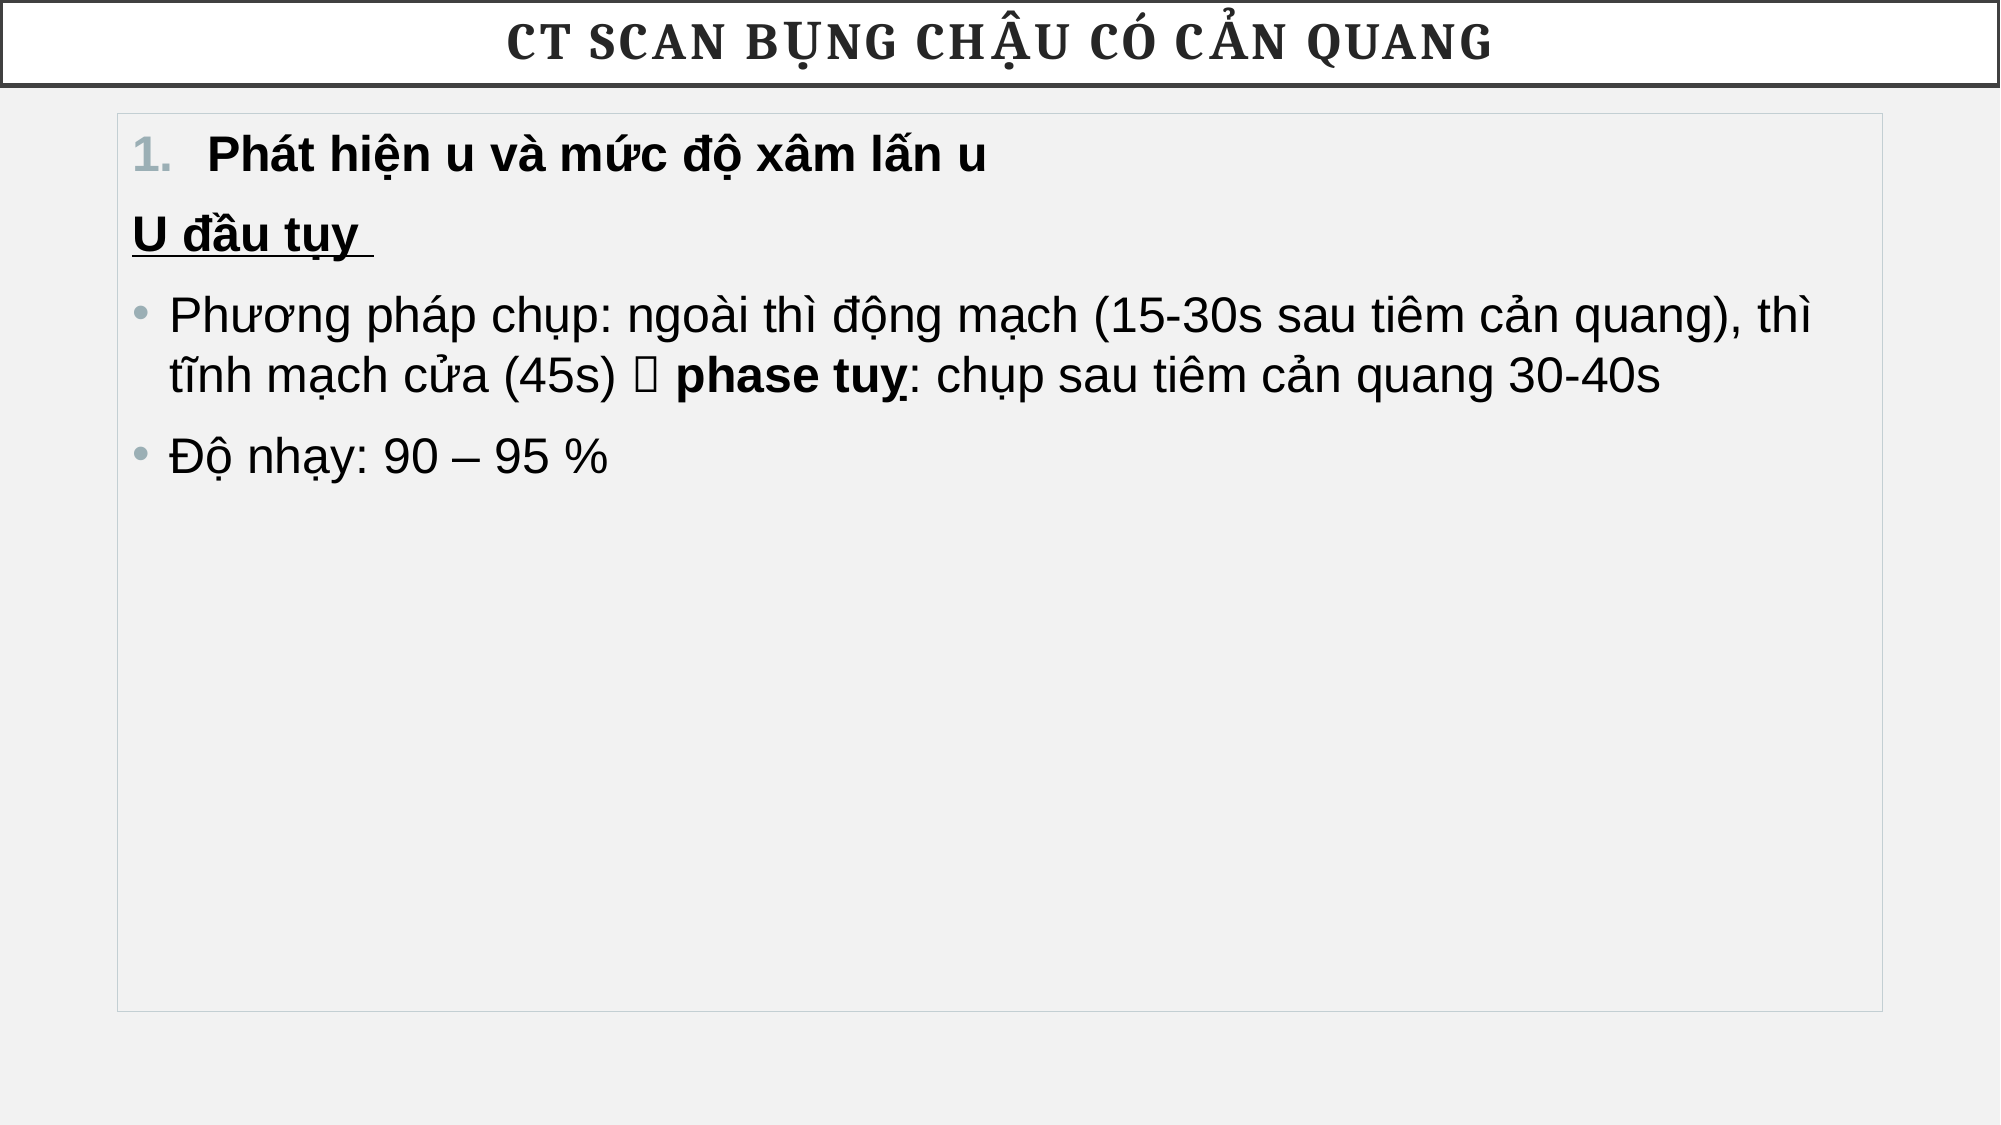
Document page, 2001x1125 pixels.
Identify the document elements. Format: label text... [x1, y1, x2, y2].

text_box CT SCAN BỤNG CHẬU CÓ CẢN QUANG [0, 0, 2000, 86]
list Phát hiện u và mức độ xâm lấn u U đầu tụy Phương pháp chụp: ngoài thì động mạch (15-30s sau tiêm cản quang), thì tĩnh mạch cửa (45s)  phase tuỵ: chụp sau tiêm cản quang 30-40s Độ nhạy: 90 – 95 % [117, 113, 1883, 1012]
